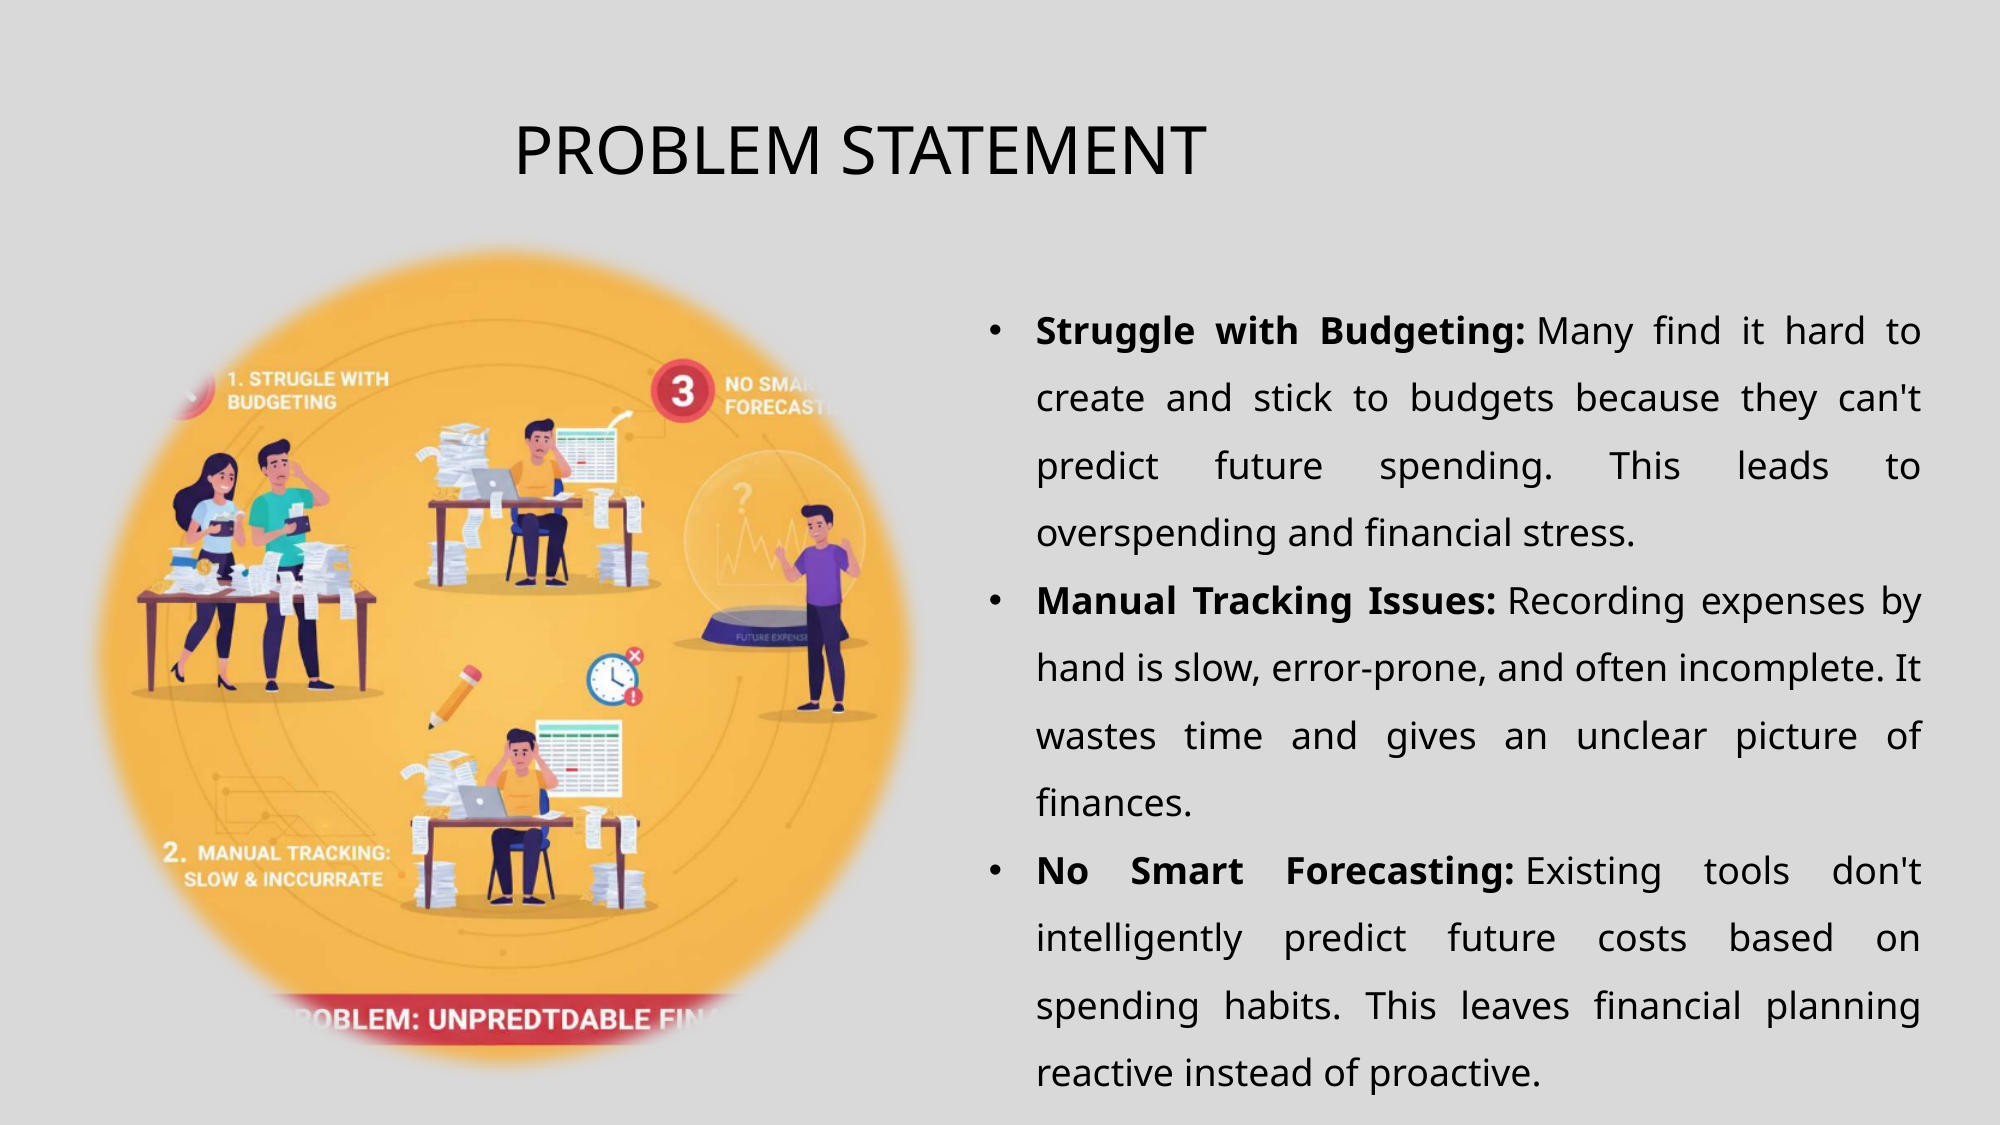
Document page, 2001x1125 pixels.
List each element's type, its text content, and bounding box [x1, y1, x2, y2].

title Problem statement [106, 83, 1615, 196]
picture [80, 234, 928, 1081]
text_box Struggle with Budgeting: Many find it hard to create and stick to budgets because they can't predict future spending. This leads to overspending and financial stress. Manual Tracking Issues: Recording expenses by hand is slow, error-prone, and often incomplete. It wastes time and gives an unclear picture of finances. No Smart Forecasting: Existing tools don't intelligently predict future costs based on spending habits. This leaves financial planning reactive instead of proactive. [974, 277, 1938, 1125]
